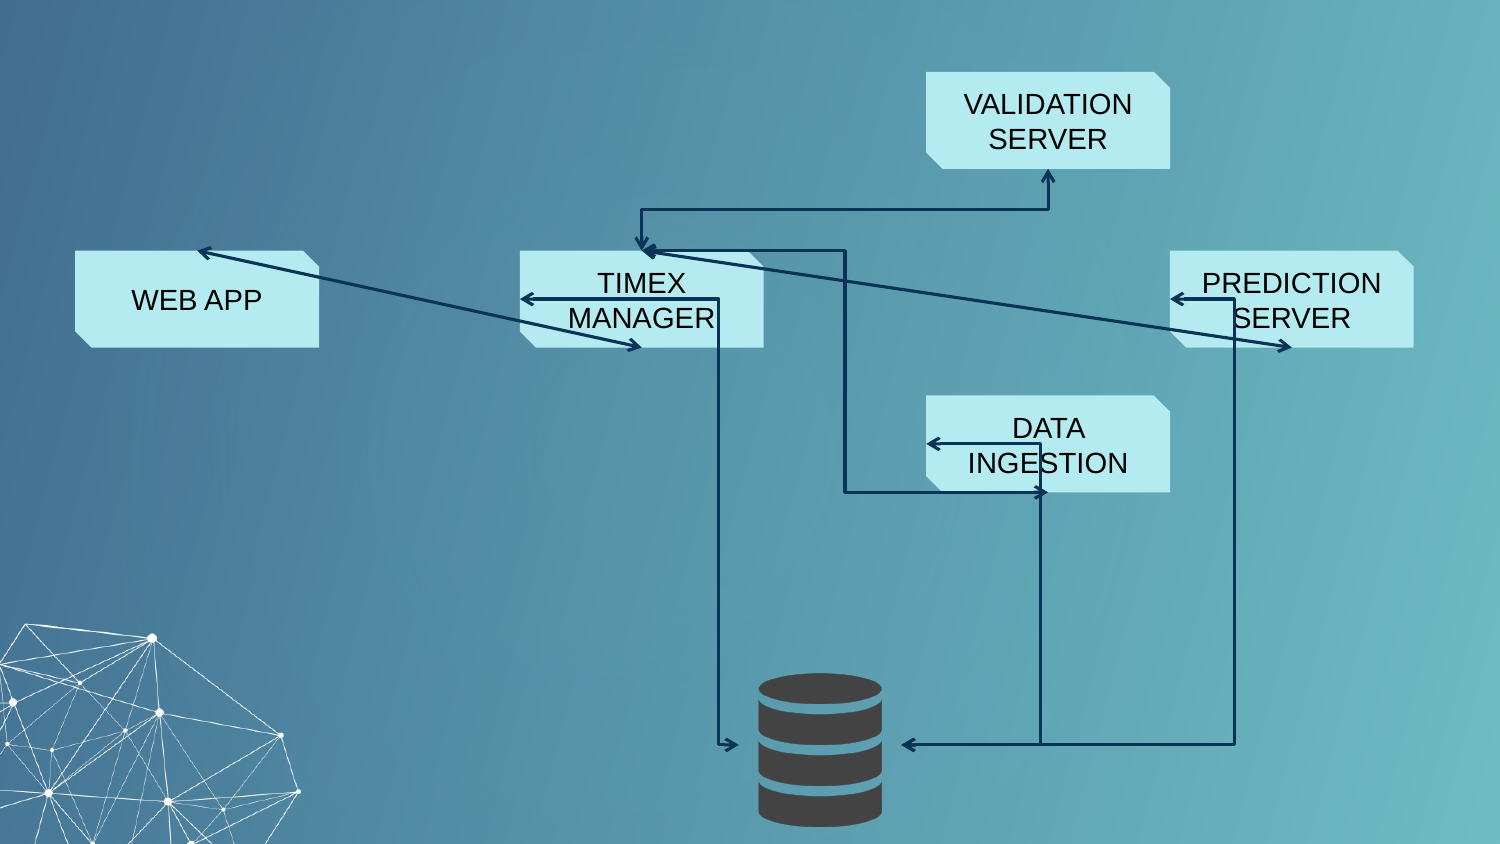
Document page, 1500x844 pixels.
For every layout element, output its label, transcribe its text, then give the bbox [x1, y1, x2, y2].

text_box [763, 298, 927, 445]
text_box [763, 120, 927, 298]
text_box VALIDATION SERVER [926, 71, 1171, 169]
text_box WEB APP [75, 250, 320, 348]
text_box PREDICTION SERVER [1169, 250, 1414, 348]
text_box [848, 545, 1102, 693]
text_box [897, 350, 1296, 742]
text_box TIMEX MANAGER [519, 250, 758, 348]
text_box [491, 497, 890, 596]
picture [0, 0, 1500, 844]
